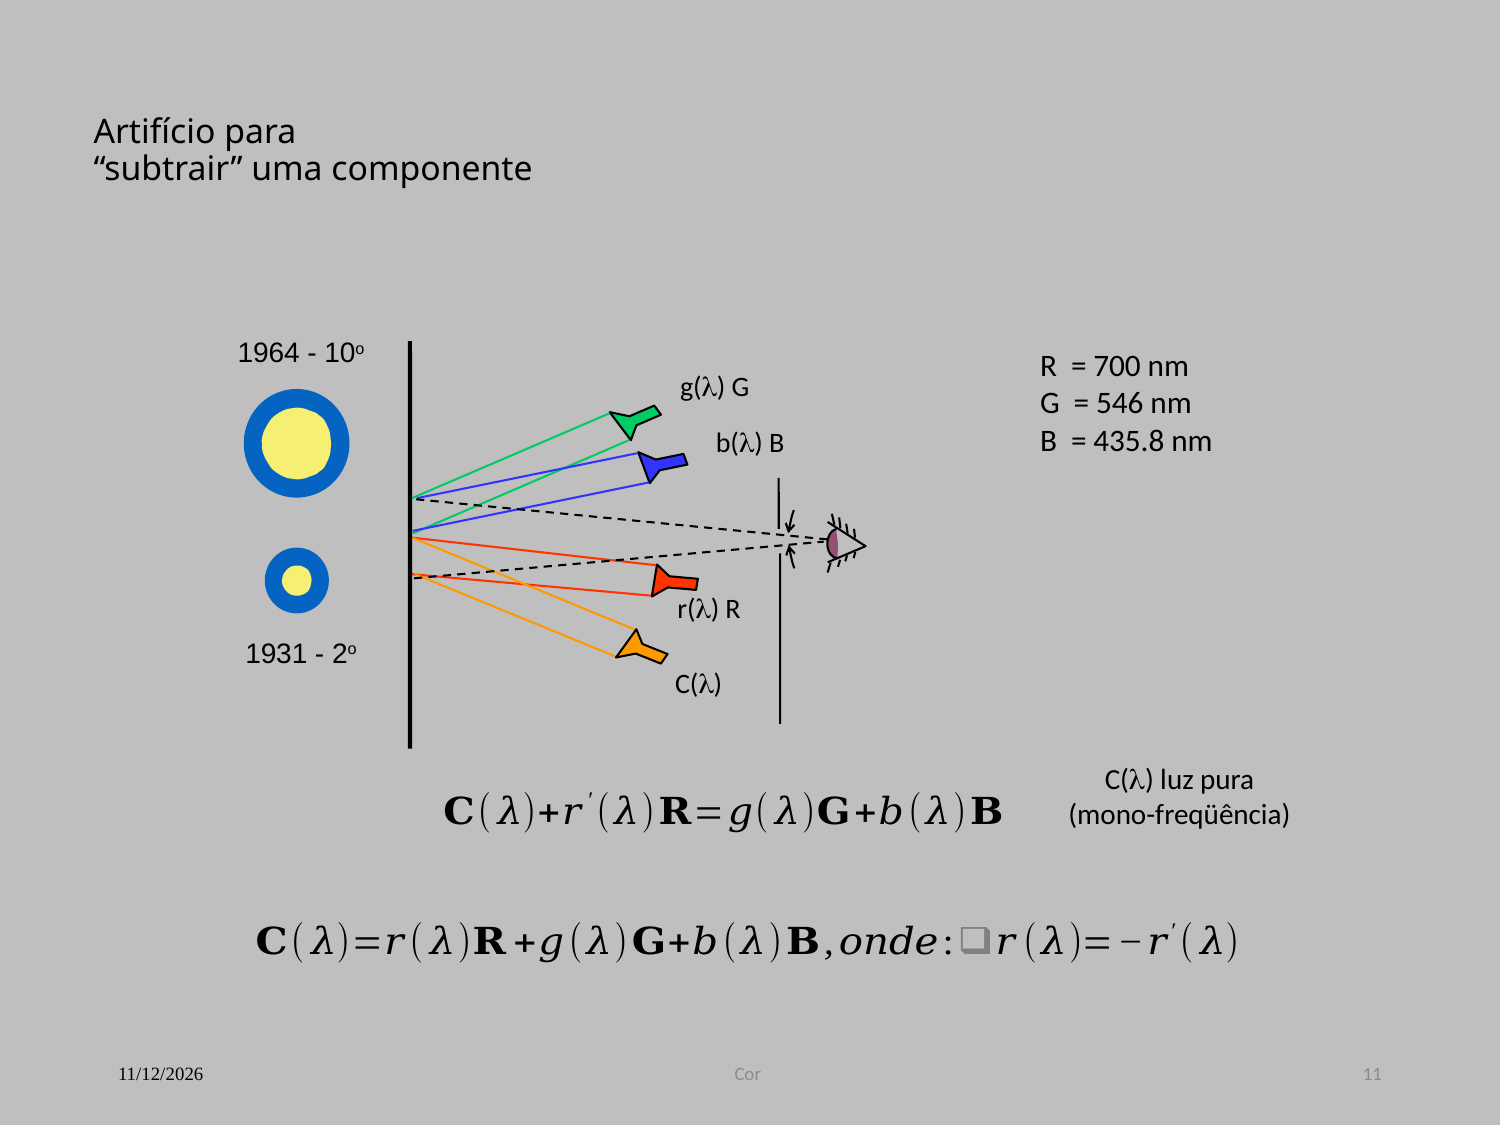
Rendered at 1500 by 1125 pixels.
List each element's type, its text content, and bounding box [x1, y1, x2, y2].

footer Cor [496, 1042, 1004, 1103]
text_box C(l) luz pura (mono-freqüência) [1056, 754, 1302, 837]
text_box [207, 327, 867, 749]
text_box R = 700 nm G = 546 nm B = 435.8 nm [1028, 339, 1225, 463]
title Artifício para “subtrair” uma componente [78, 106, 1308, 196]
slide_number 11 [1059, 1042, 1397, 1103]
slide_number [103, 1042, 441, 1103]
